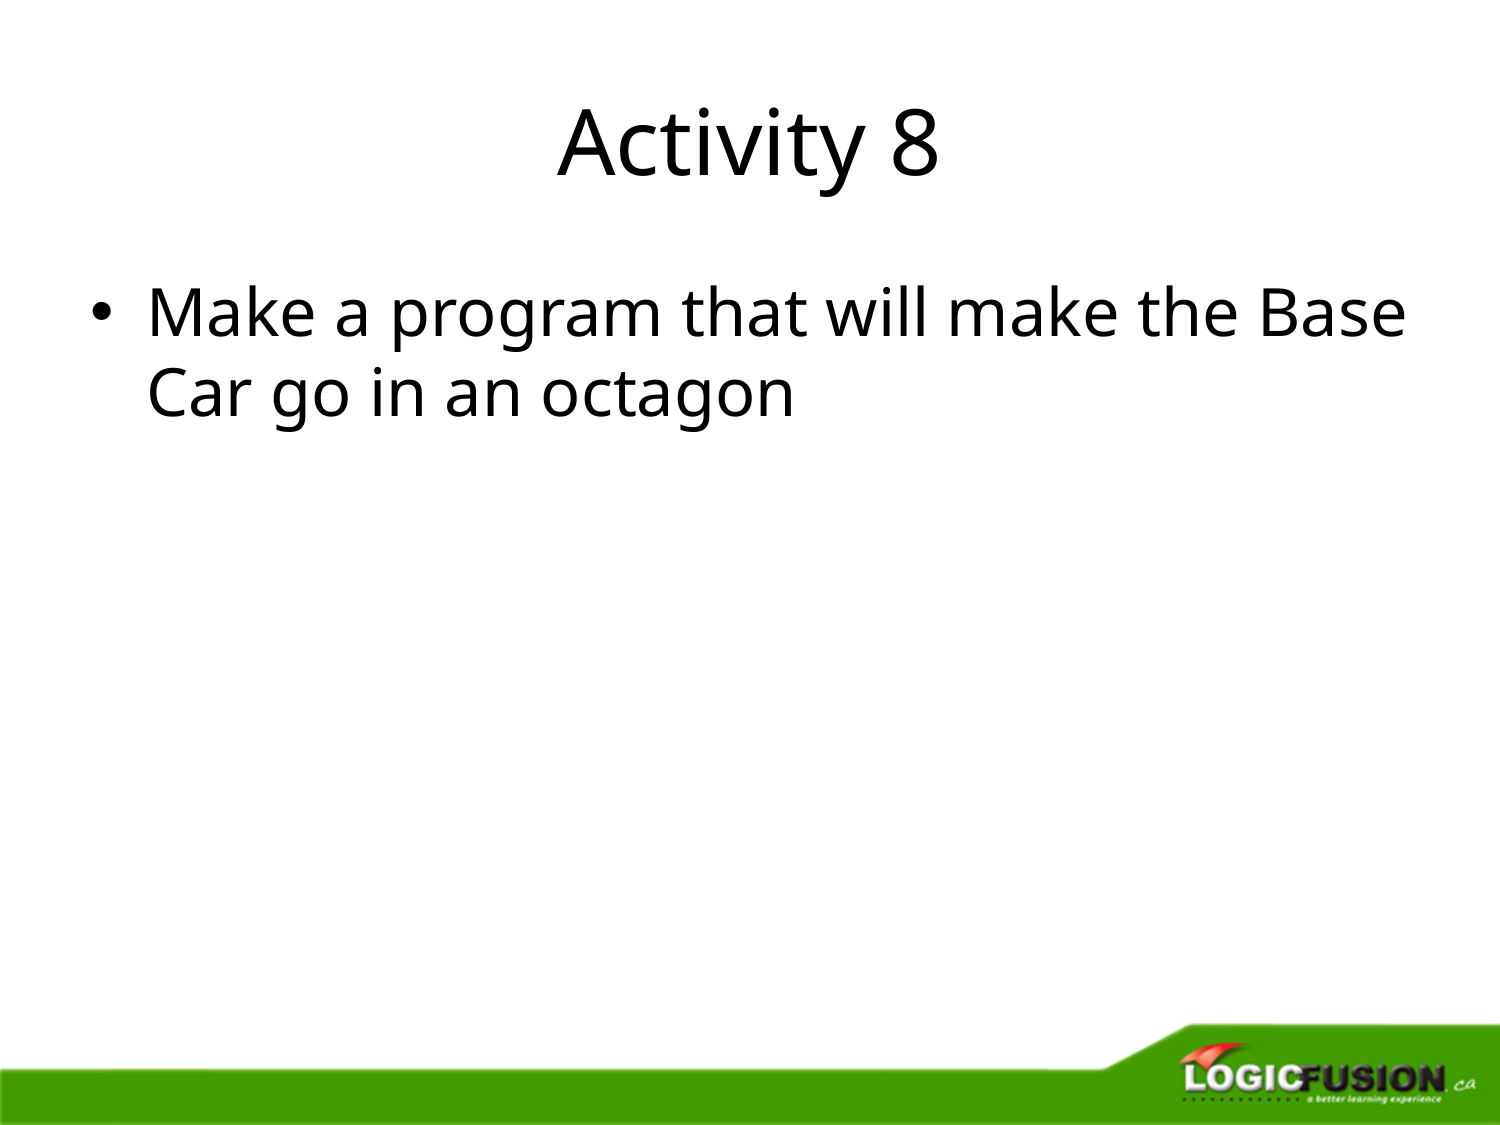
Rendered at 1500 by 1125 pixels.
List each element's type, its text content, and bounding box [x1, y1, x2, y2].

title Activity 8 [74, 44, 1426, 233]
list Make a program that will make the Base Car go in an octagon [74, 262, 1426, 1006]
picture [0, 0, 1500, 1125]
